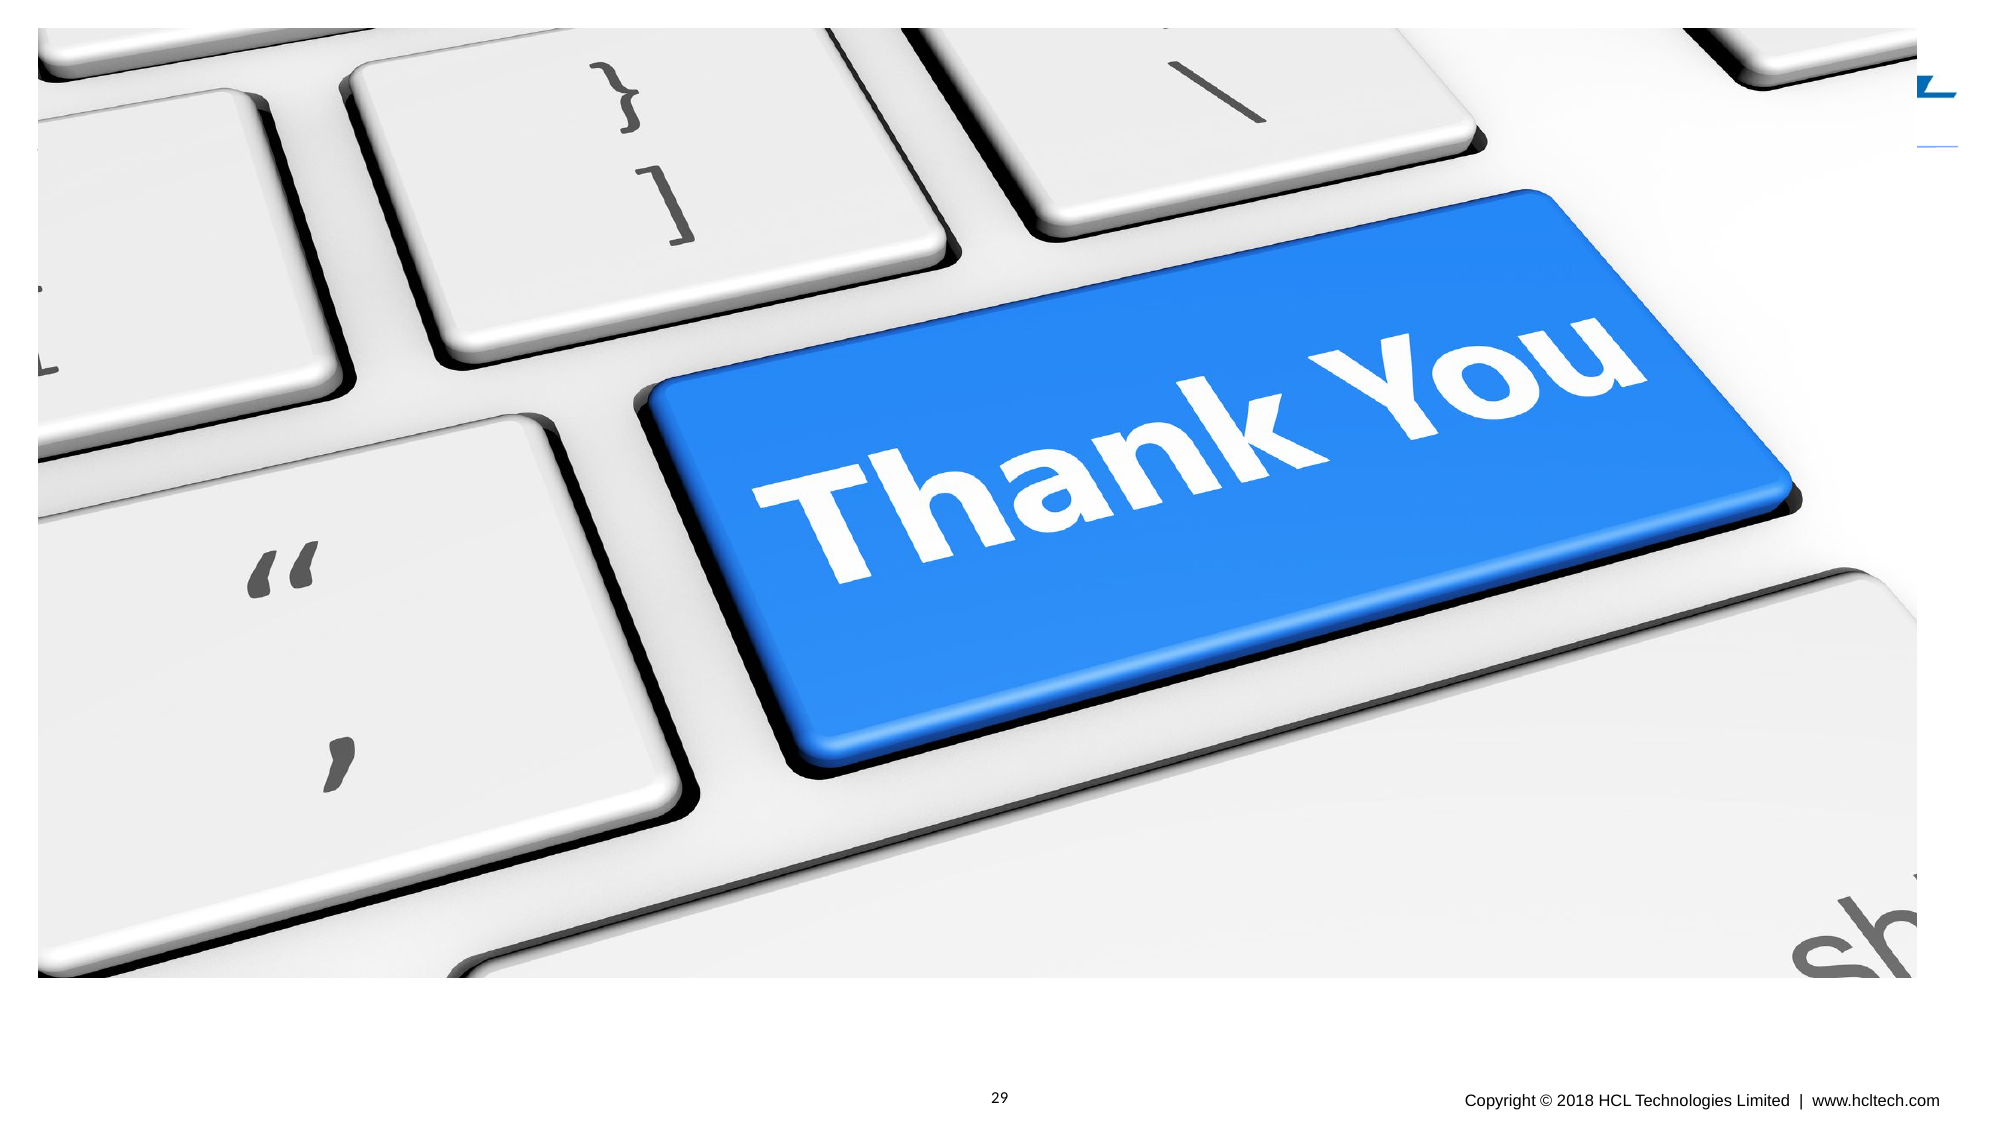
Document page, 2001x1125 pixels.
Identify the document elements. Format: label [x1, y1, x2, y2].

picture [38, 28, 1959, 979]
